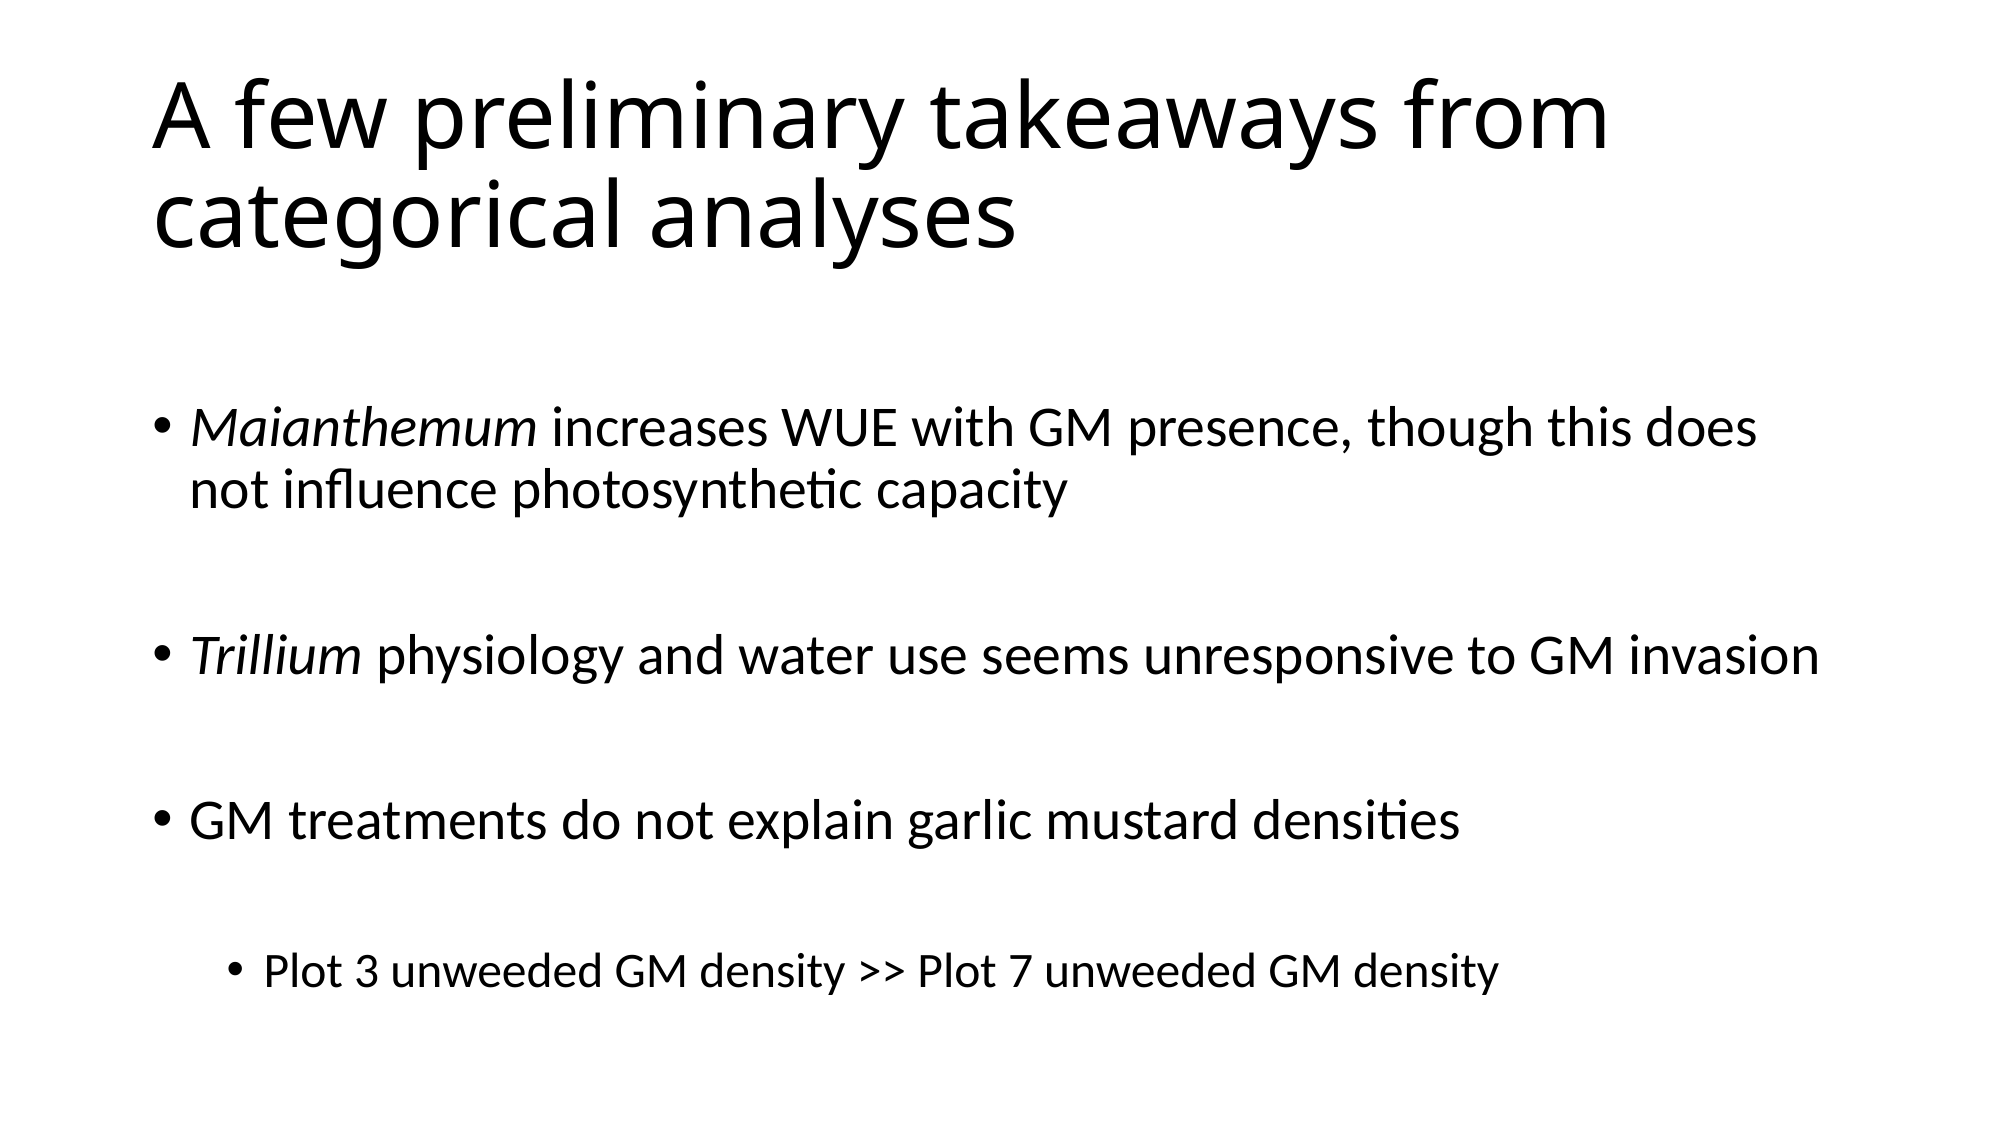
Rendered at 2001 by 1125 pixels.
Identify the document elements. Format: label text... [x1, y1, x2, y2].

list Maianthemum increases WUE with GM presence, though this does not influence photosynthetic capacity Trillium physiology and water use seems unresponsive to GM invasion GM treatments do not explain garlic mustard densities Plot 3 unweeded GM density >> Plot 7 unweeded GM density [137, 299, 1863, 1014]
title A few preliminary takeaways from categorical analyses [137, 59, 1863, 278]
